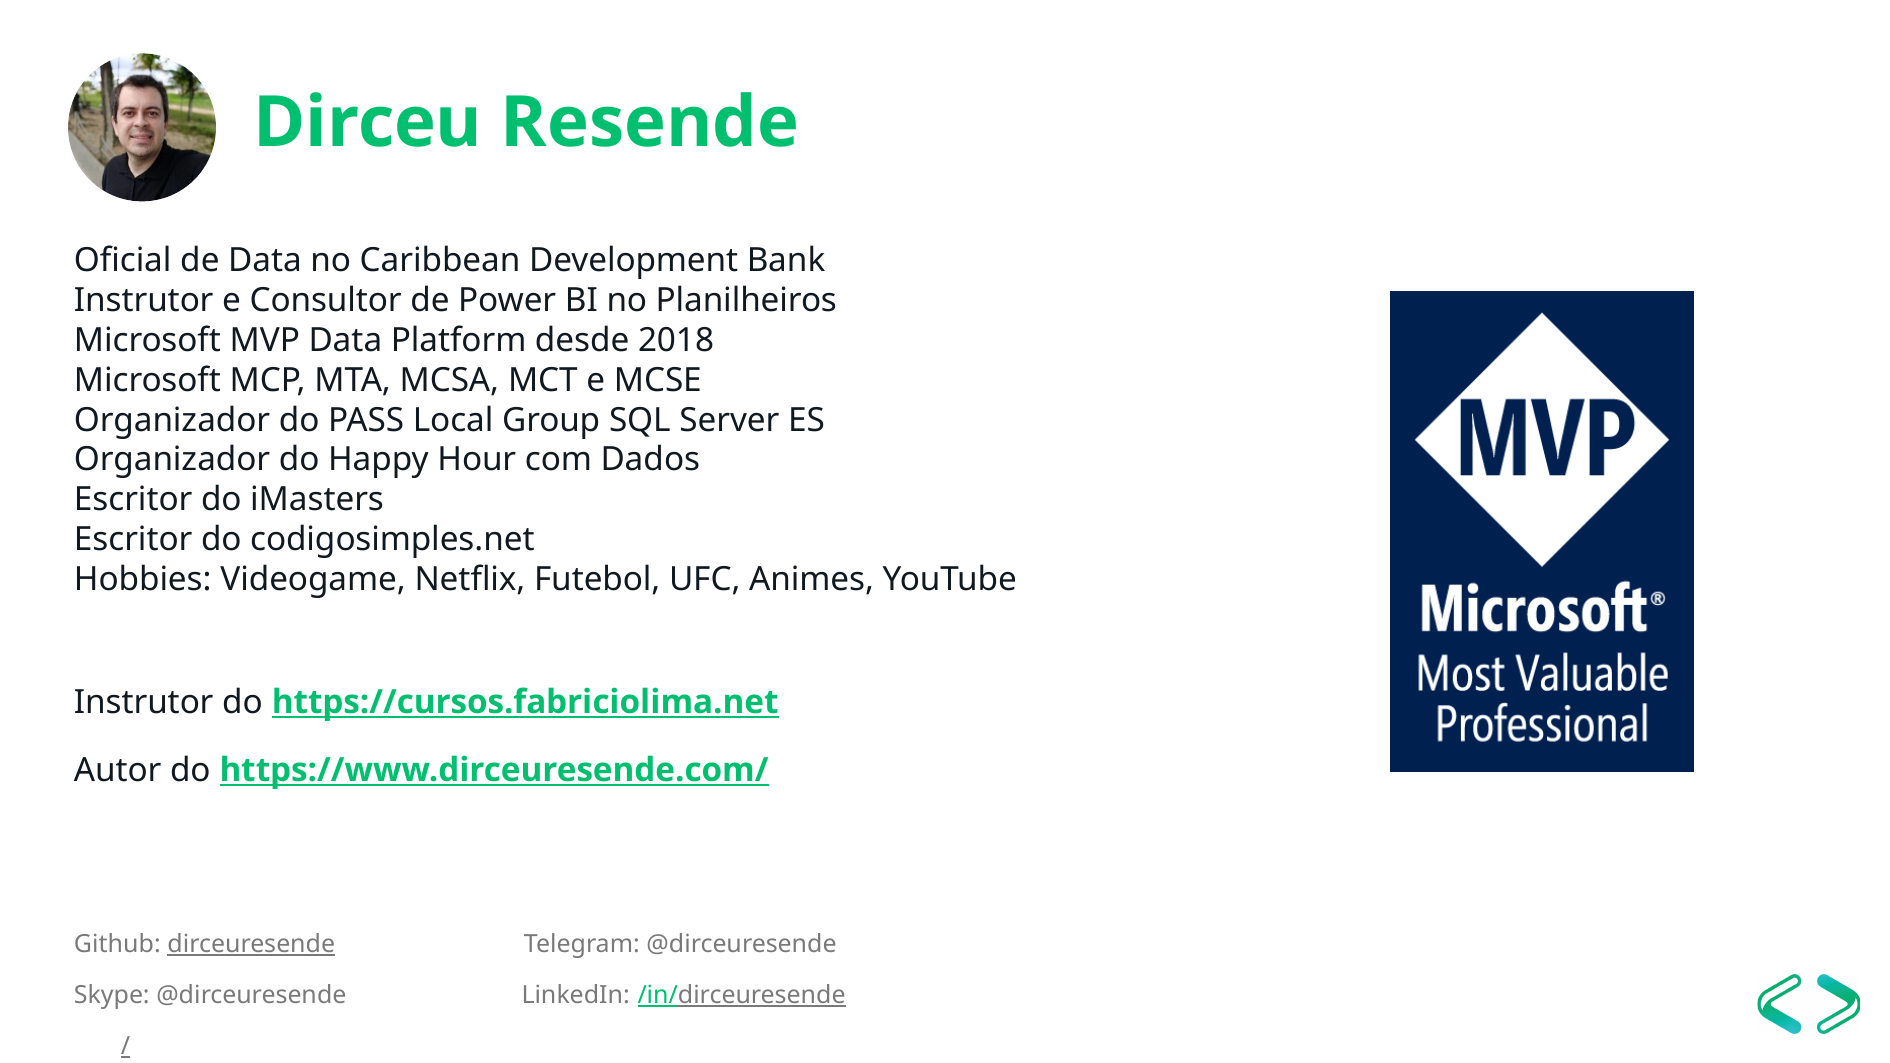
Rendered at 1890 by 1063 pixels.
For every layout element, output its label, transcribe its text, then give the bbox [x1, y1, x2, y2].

picture [67, 53, 217, 202]
picture [1389, 290, 1694, 773]
text_box Github: dirceuresende Telegram: @dirceuresende Skype: @dirceuresende LinkedIn: /in/dirceuresende/ [59, 902, 866, 1063]
text_box Oficial de Data no Caribbean Development Bank Instrutor e Consultor de Power BI no Planilheiros Microsoft MVP Data Platform desde 2018 Microsoft MCP, MTA, MCSA, MCT e MCSE Organizador do PASS Local Group SQL Server ES Organizador do Happy Hour com Dados Escritor do iMasters Escritor do codigosimples.net Hobbies: Videogame, Netflix, Futebol, UFC, Animes, YouTube Instrutor do https://cursos.fabriciolima.net Autor do https://www.dirceuresende.com/ [59, 230, 1046, 946]
title Dirceu Resende [253, 59, 1831, 178]
